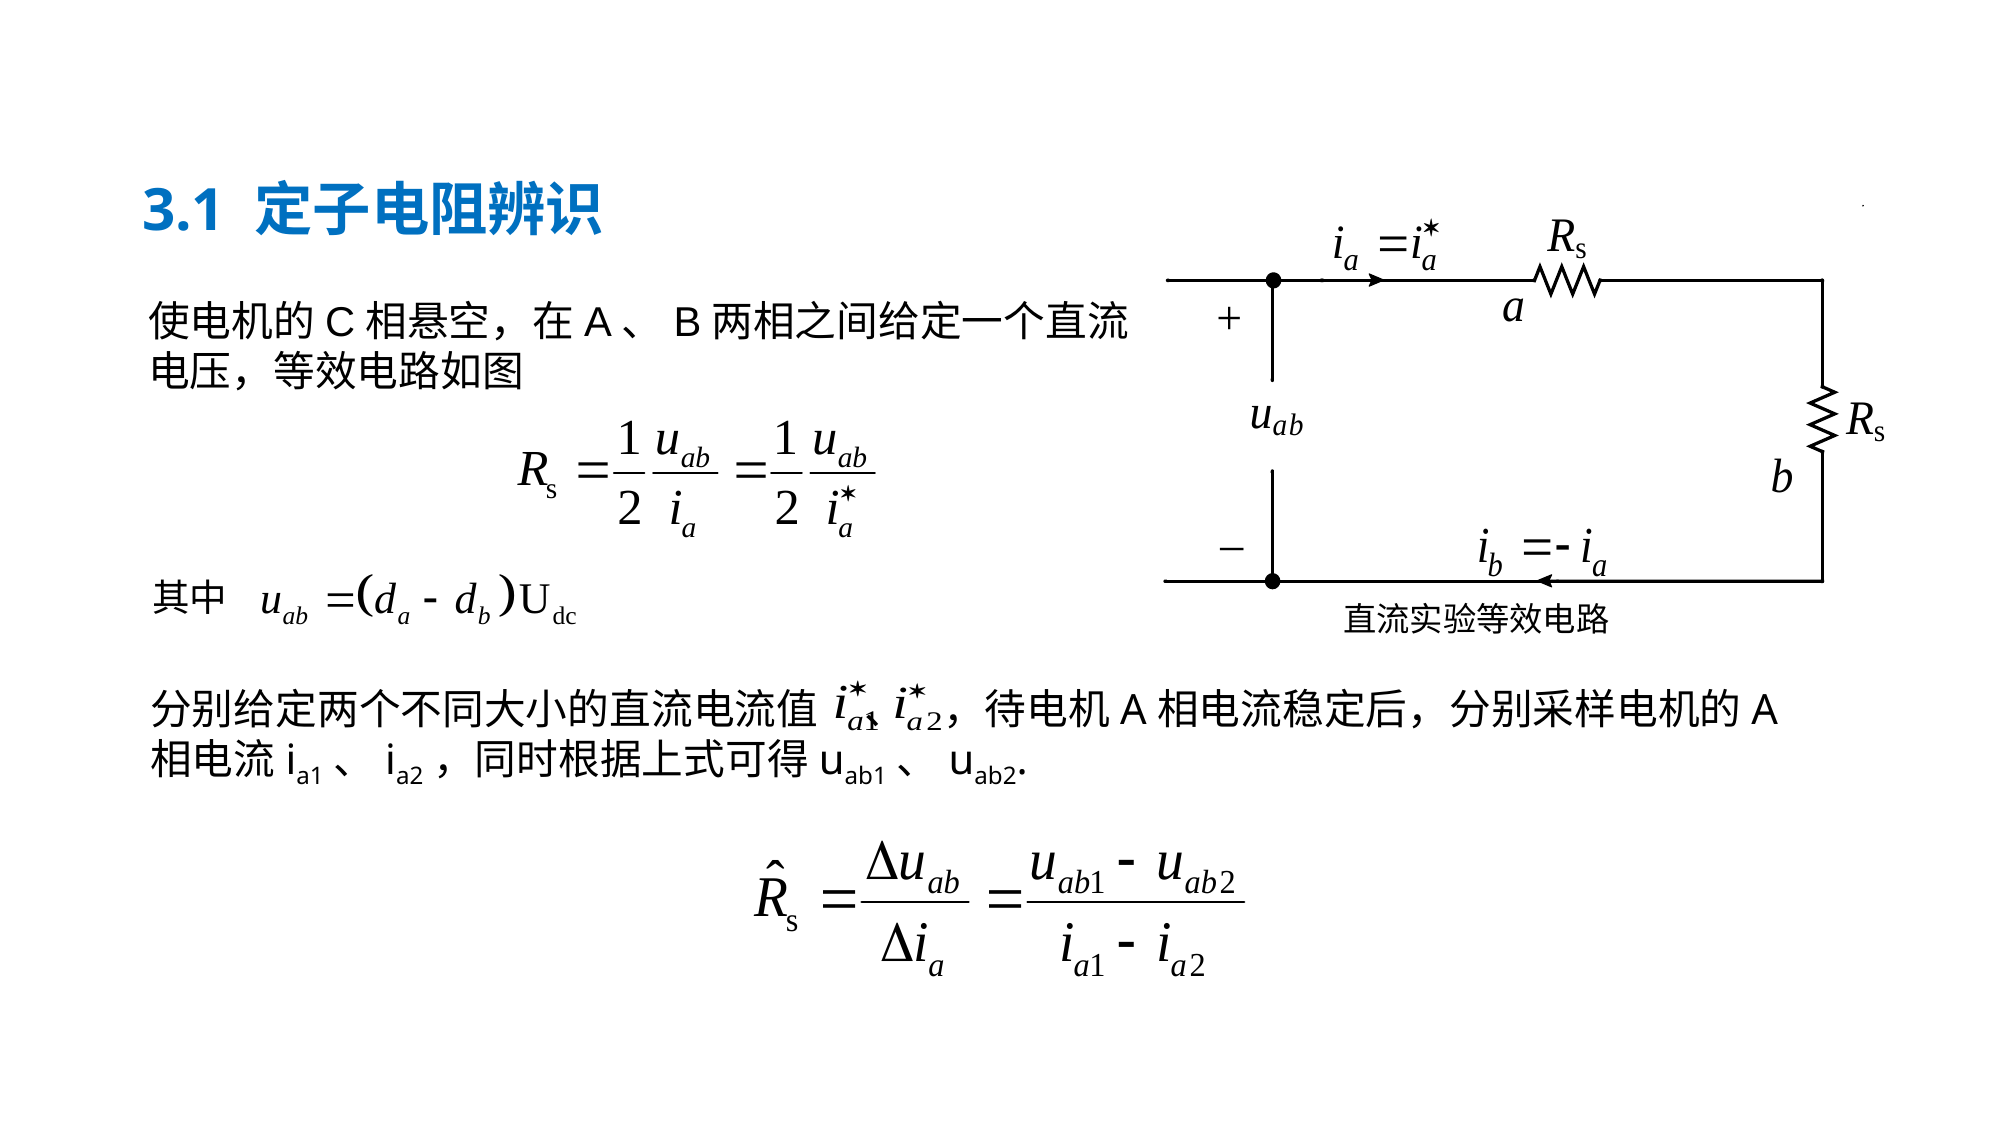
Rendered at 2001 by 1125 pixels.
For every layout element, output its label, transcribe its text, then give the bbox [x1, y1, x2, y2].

text_box 使电机的C相悬空，在A、B两相之间给定一个直流电压，等效电路如图 [133, 287, 1156, 402]
text_box 3.1 定子电阻辨识 [127, 164, 619, 250]
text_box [744, 824, 1256, 986]
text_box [135, 665, 1829, 792]
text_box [1156, 190, 1909, 666]
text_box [254, 565, 584, 639]
text_box 其中 [137, 566, 254, 627]
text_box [508, 405, 886, 547]
